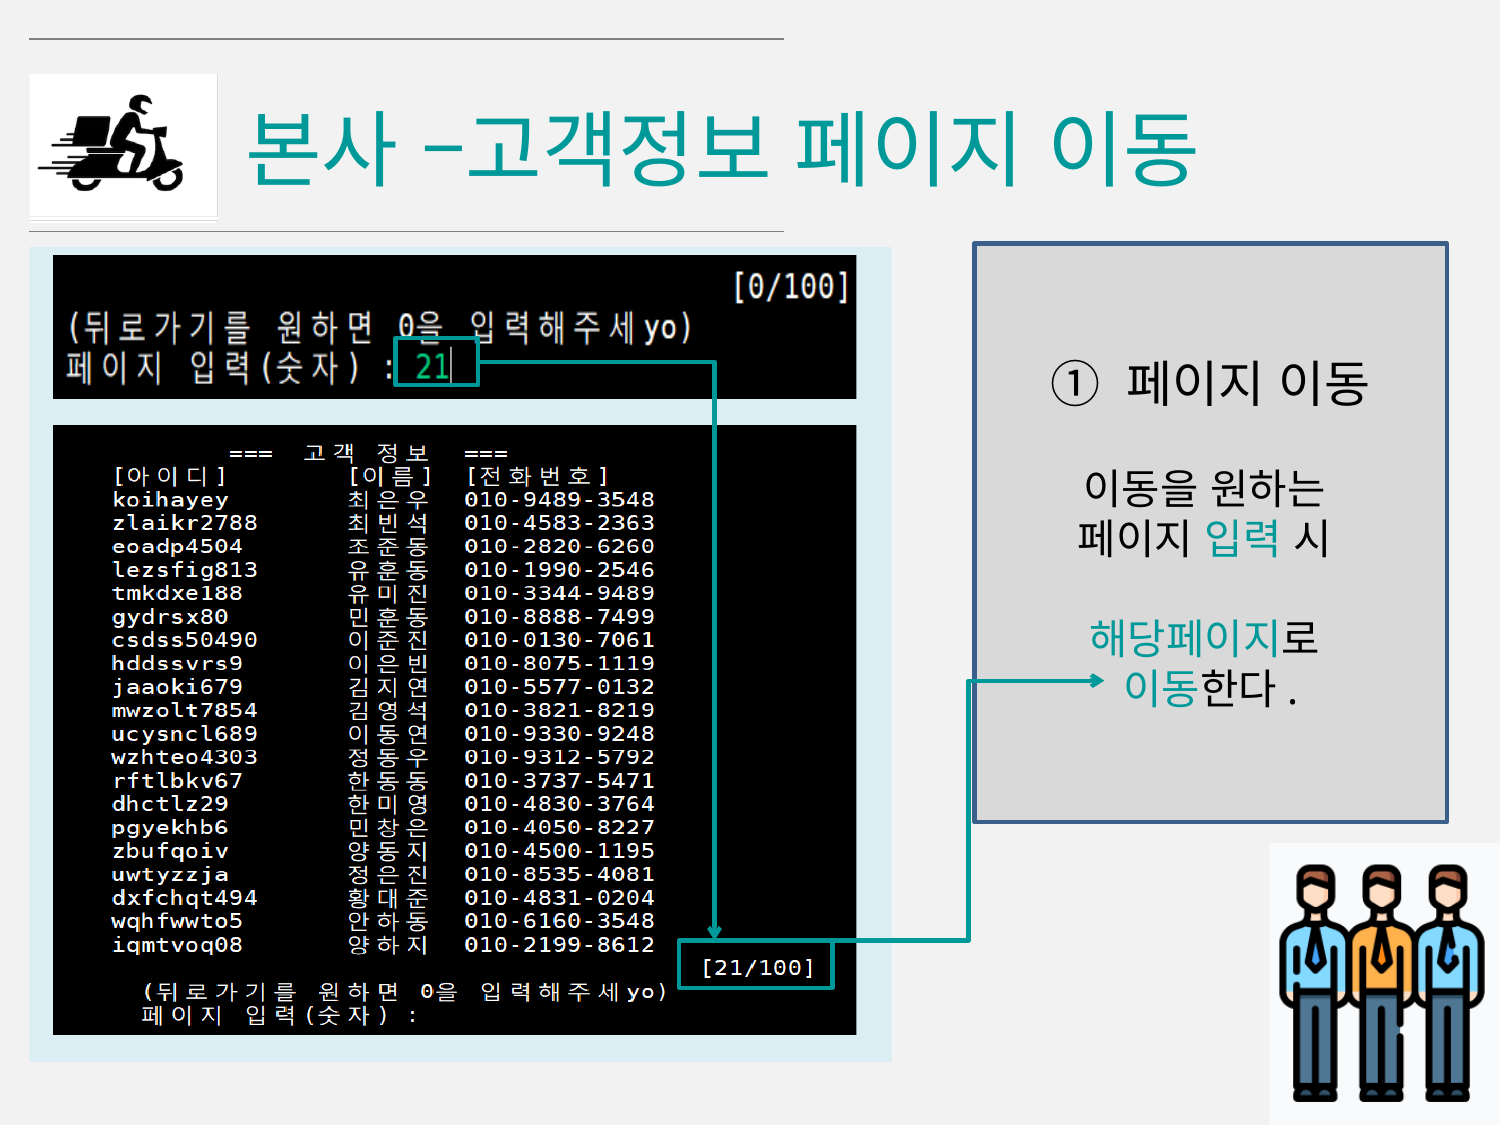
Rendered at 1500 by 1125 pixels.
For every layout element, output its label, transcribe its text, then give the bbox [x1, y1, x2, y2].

picture [29, 73, 219, 224]
text_box ① 페이지 이동 이동을 원하는 페이지 입력 시 해당페이지로 이동한다. [972, 241, 1449, 824]
picture [52, 255, 857, 399]
picture [1269, 843, 1500, 1125]
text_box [832, 680, 1105, 941]
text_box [477, 361, 715, 941]
picture [52, 425, 857, 1036]
text_box [27, 245, 894, 1064]
text_box 본사 –고객정보 페이지 이동 [230, 90, 1301, 205]
